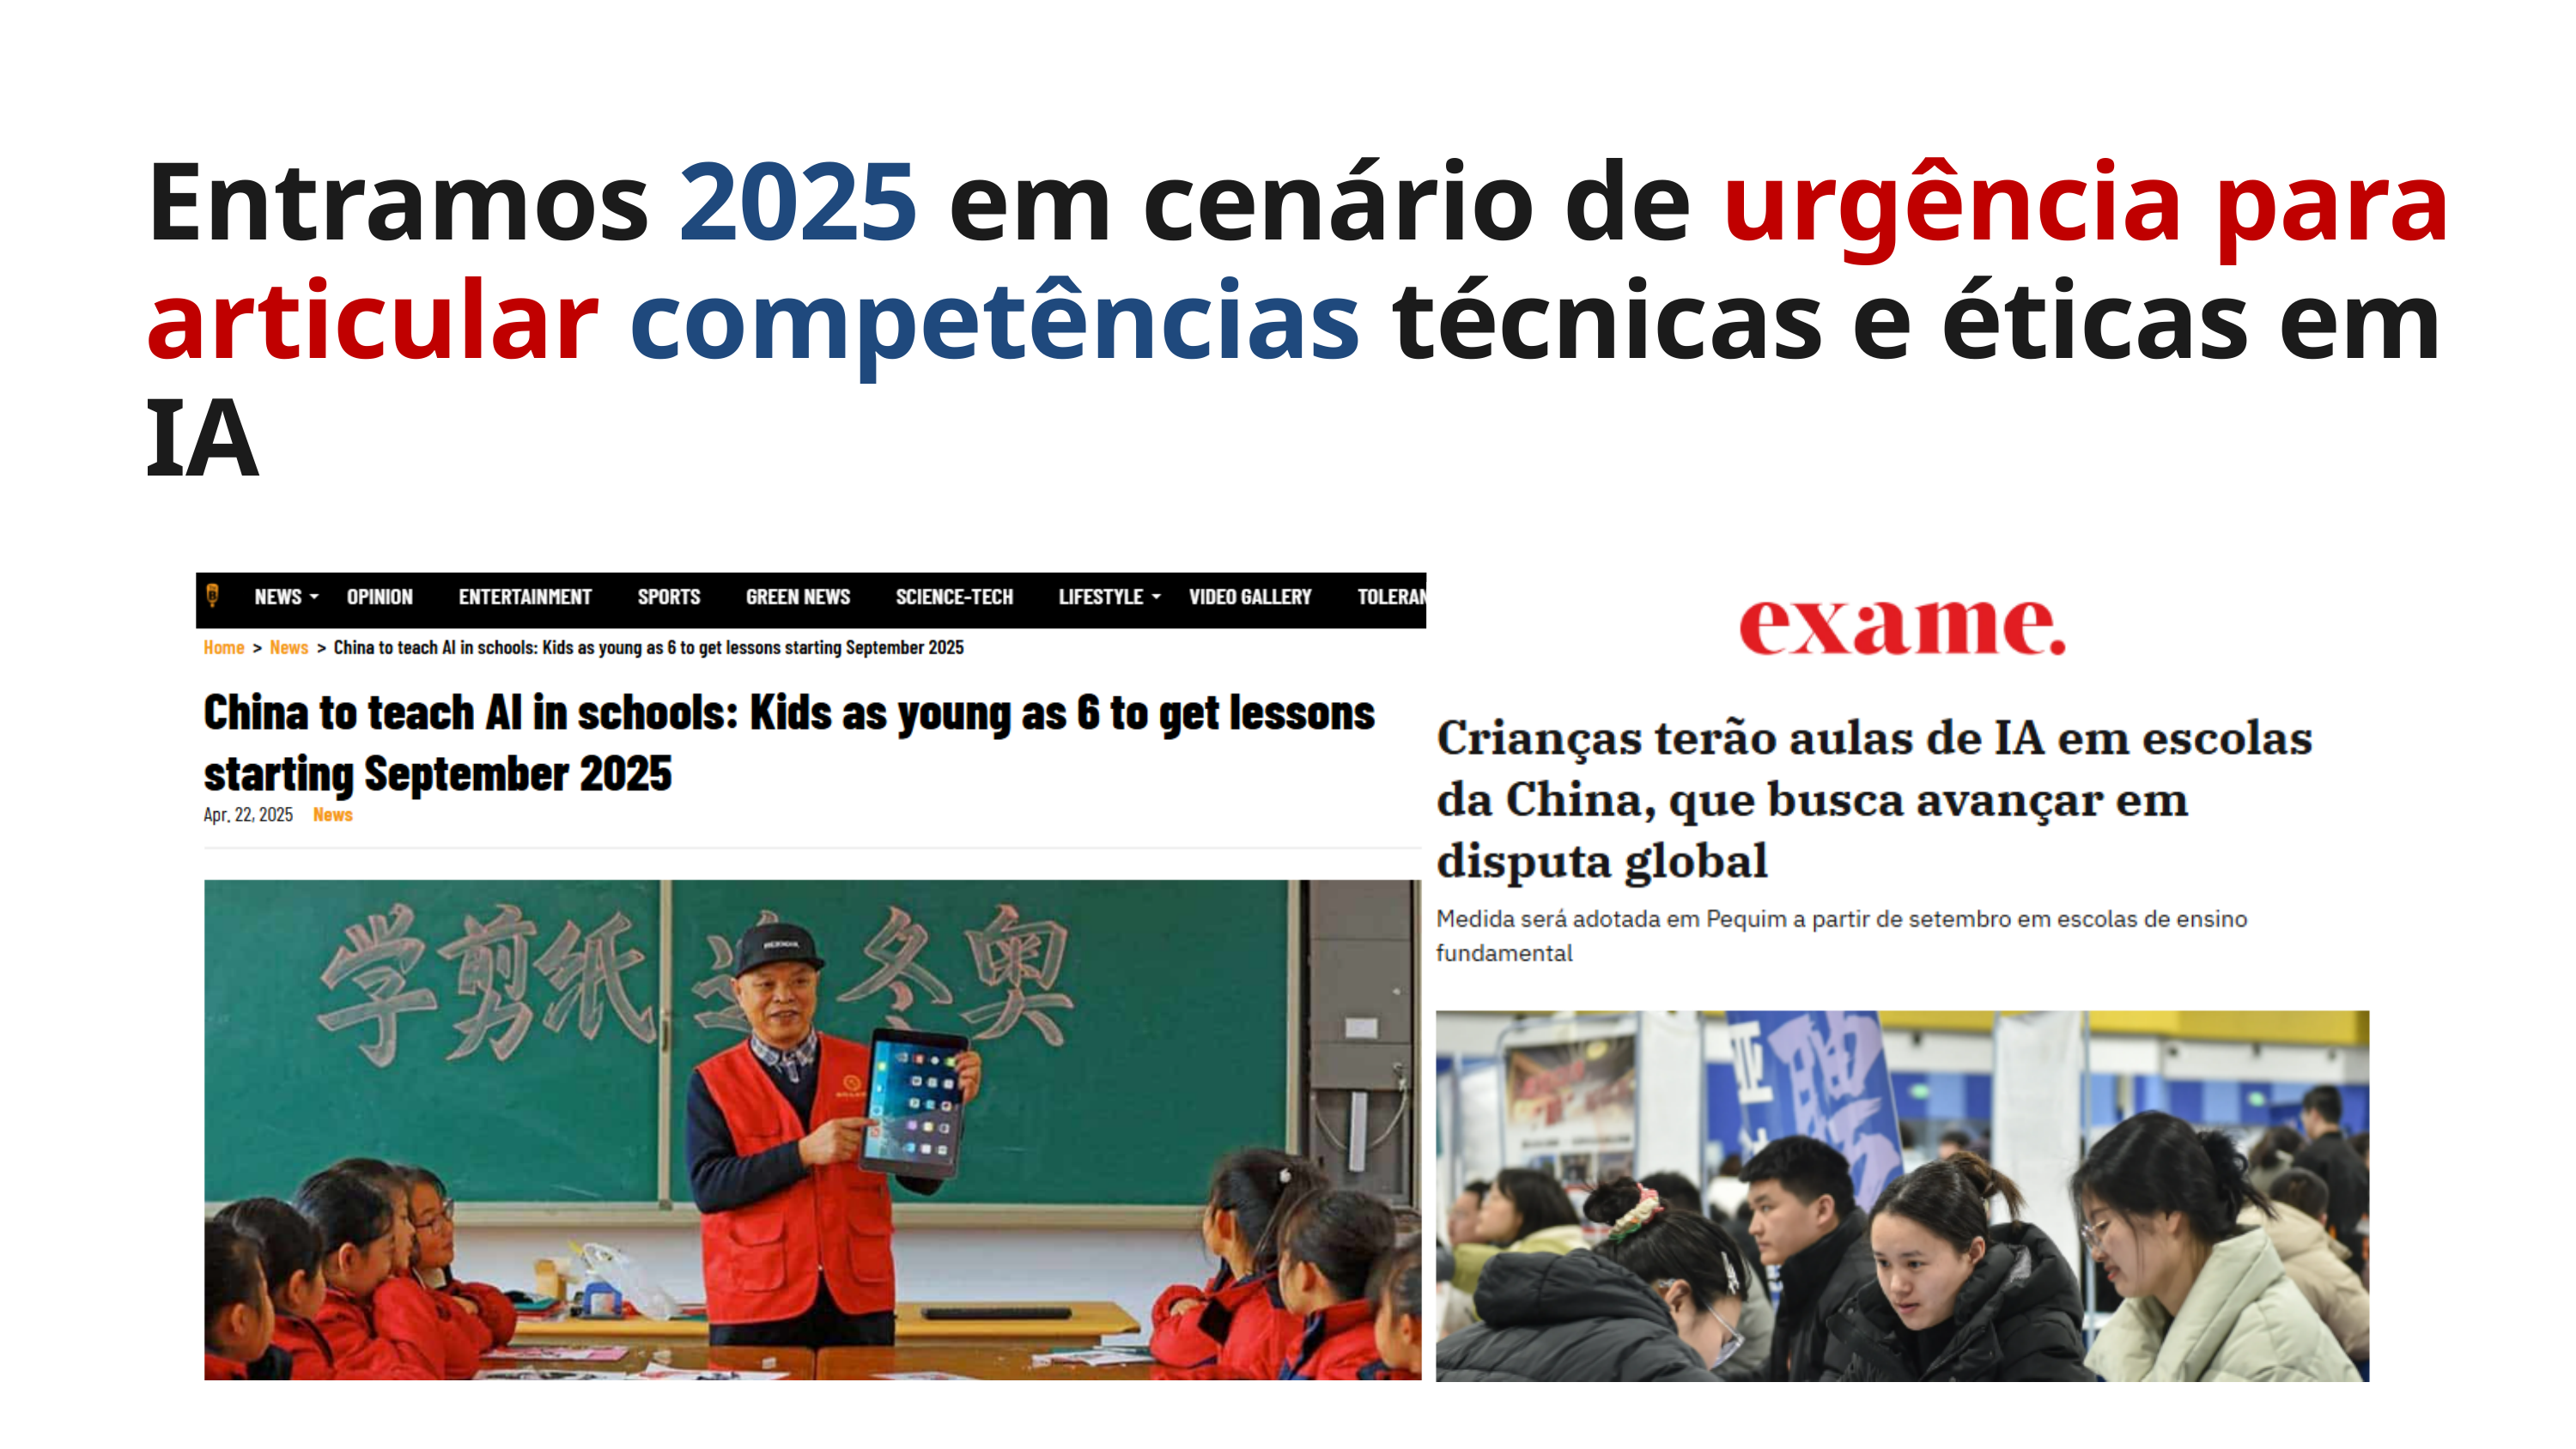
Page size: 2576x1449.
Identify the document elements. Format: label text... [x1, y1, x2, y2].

text_box Entramos 2025 em cenário de urgência para articular competências técnicas e éticas em IA [144, 143, 2501, 498]
text_box [196, 573, 1427, 1380]
text_box [1426, 582, 2380, 1382]
